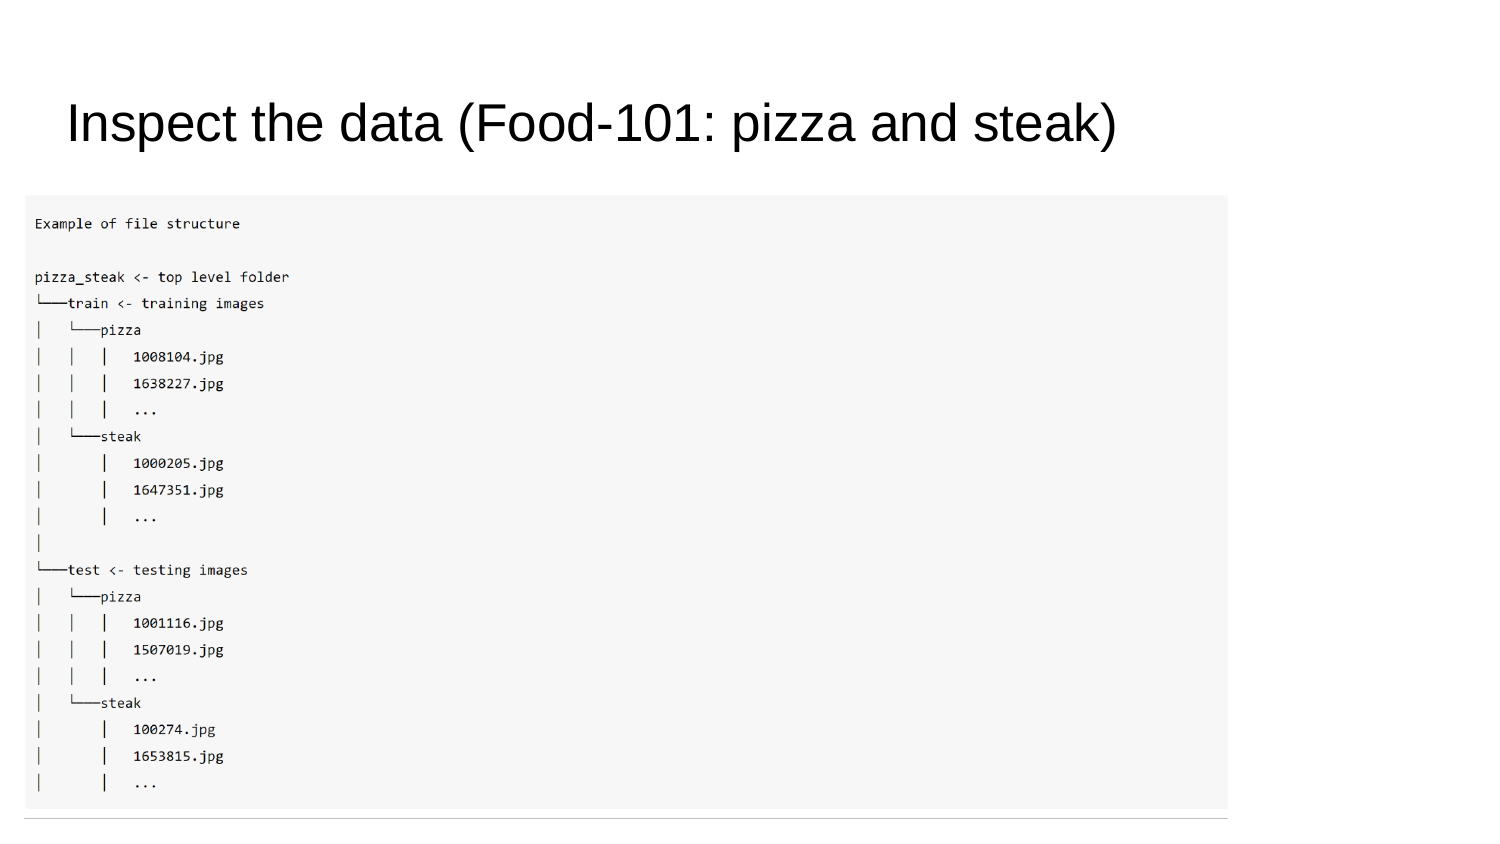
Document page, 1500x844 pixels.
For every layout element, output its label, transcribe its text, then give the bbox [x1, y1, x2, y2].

picture [24, 191, 1229, 819]
title Inspect the data (Food-101: pizza and steak) [51, 72, 1449, 167]
